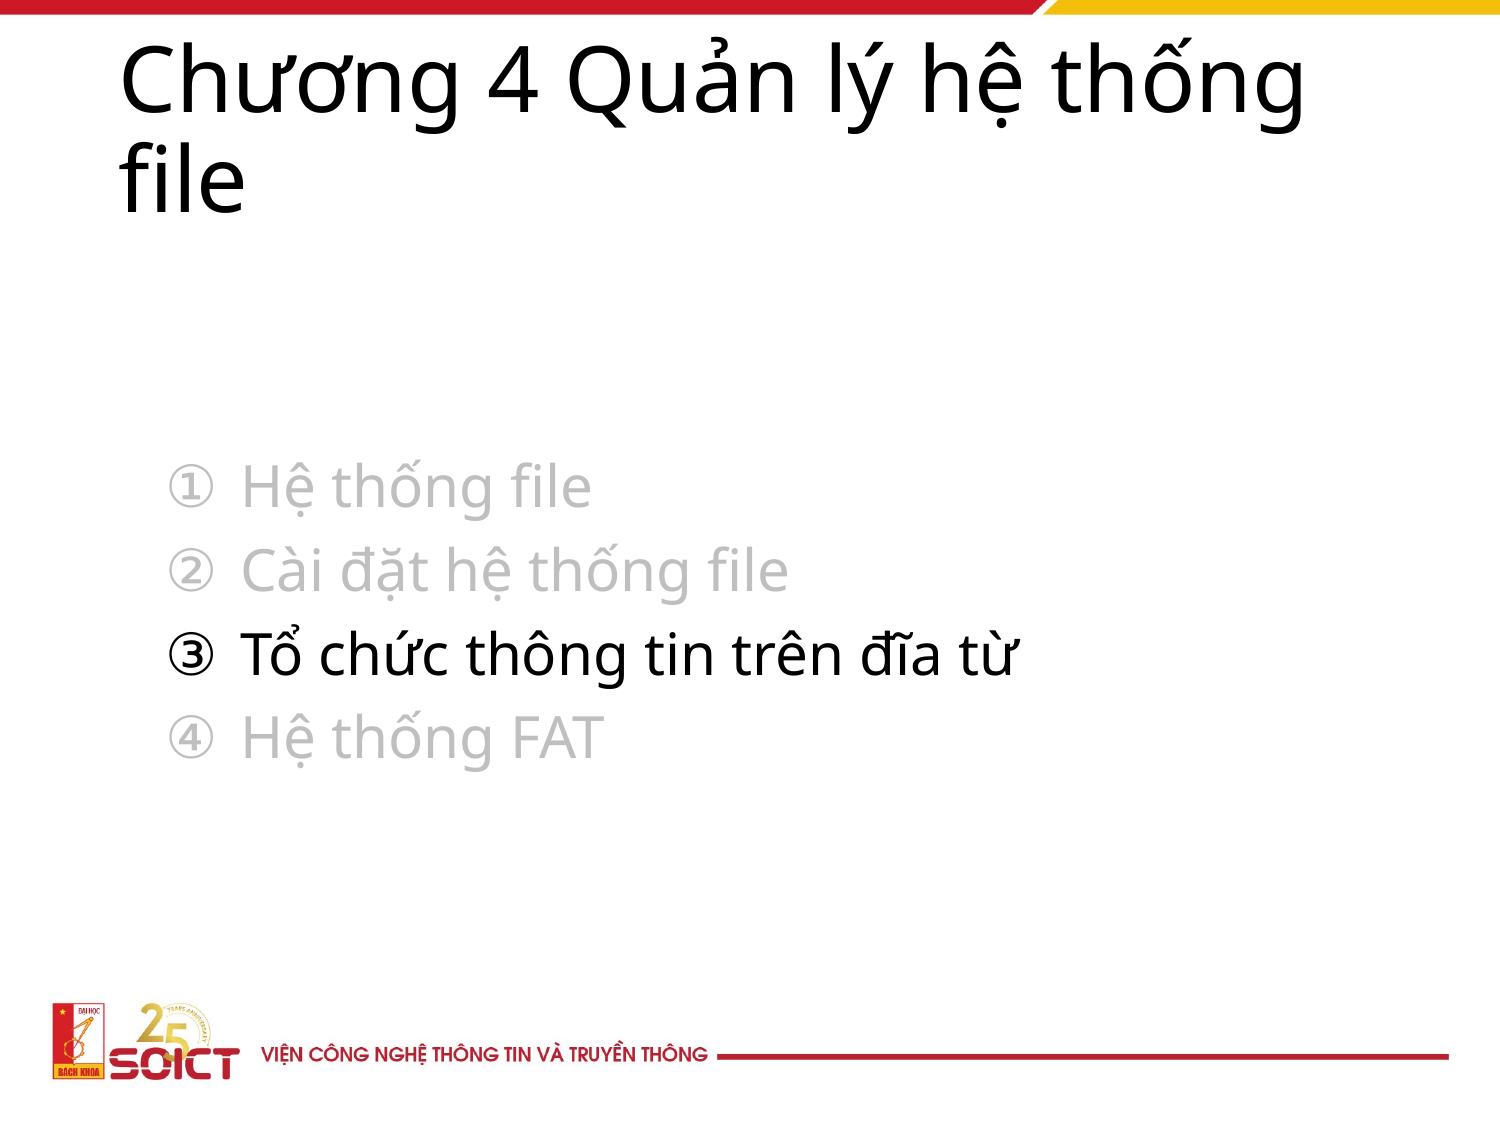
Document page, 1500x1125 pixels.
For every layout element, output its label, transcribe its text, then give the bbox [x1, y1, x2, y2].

list Hệ thống file Cài đặt hệ thống file Tổ chức thông tin trên đĩa từ Hệ thống FAT [150, 450, 1366, 850]
title Chương 4 Quản lý hệ thống file [103, 24, 1425, 242]
picture [0, 0, 1500, 1125]
